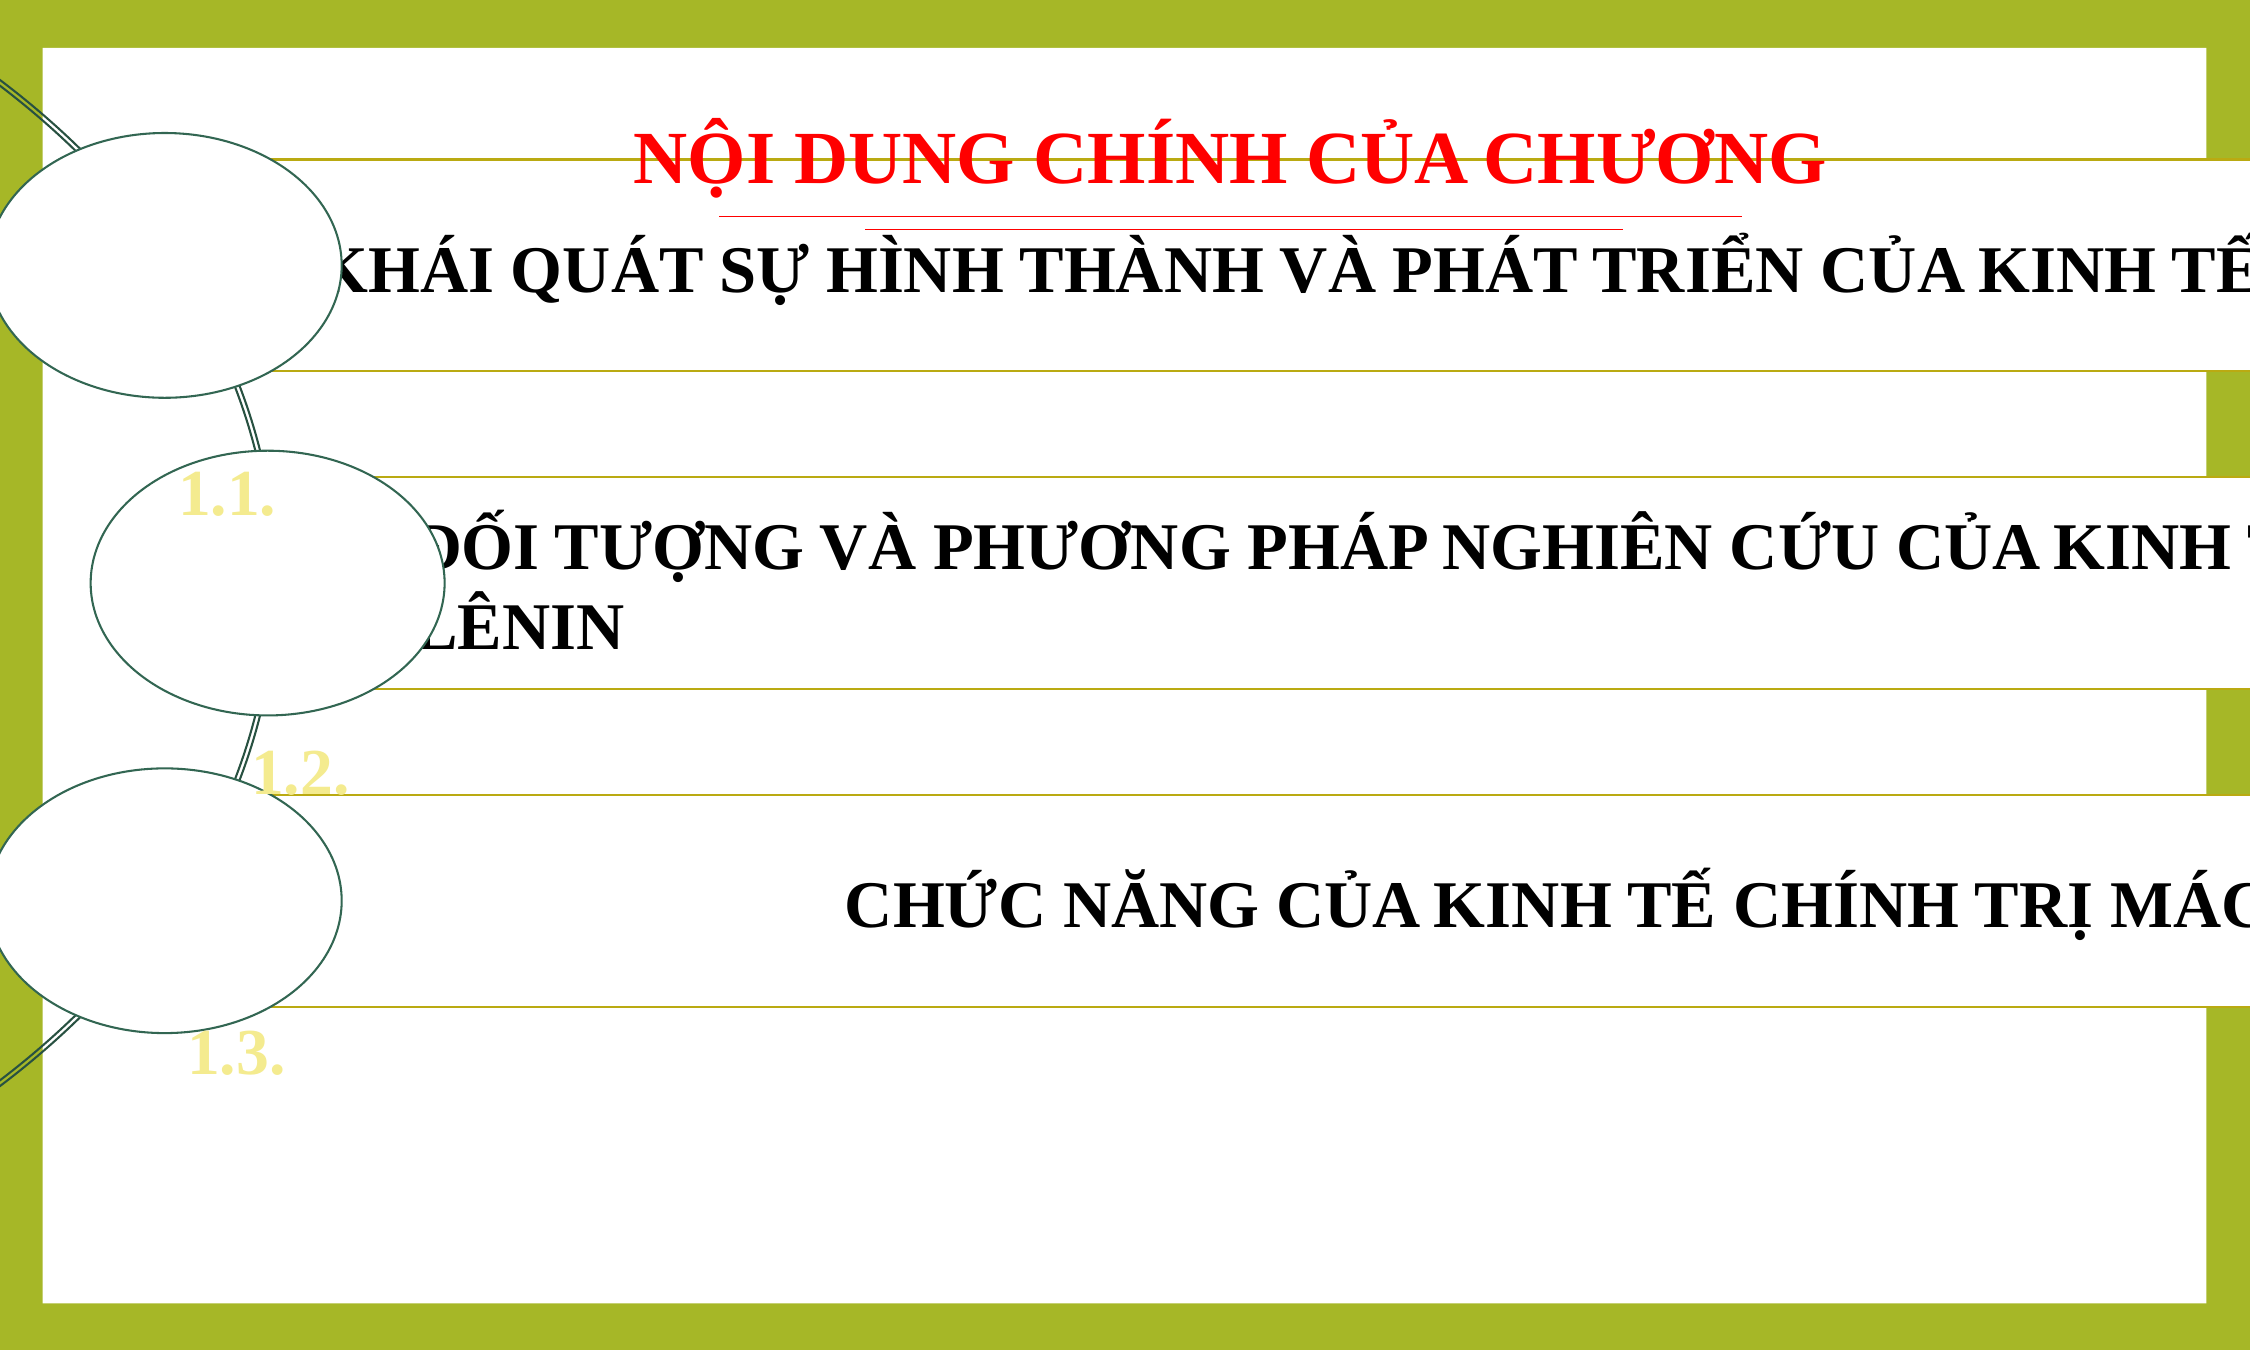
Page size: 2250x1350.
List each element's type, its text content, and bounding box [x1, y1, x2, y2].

text_box NỘI DUNG CHÍNH CỦA CHƯƠNG [559, 114, 1902, 193]
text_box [718, 215, 1743, 231]
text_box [103, 317, 2147, 1236]
